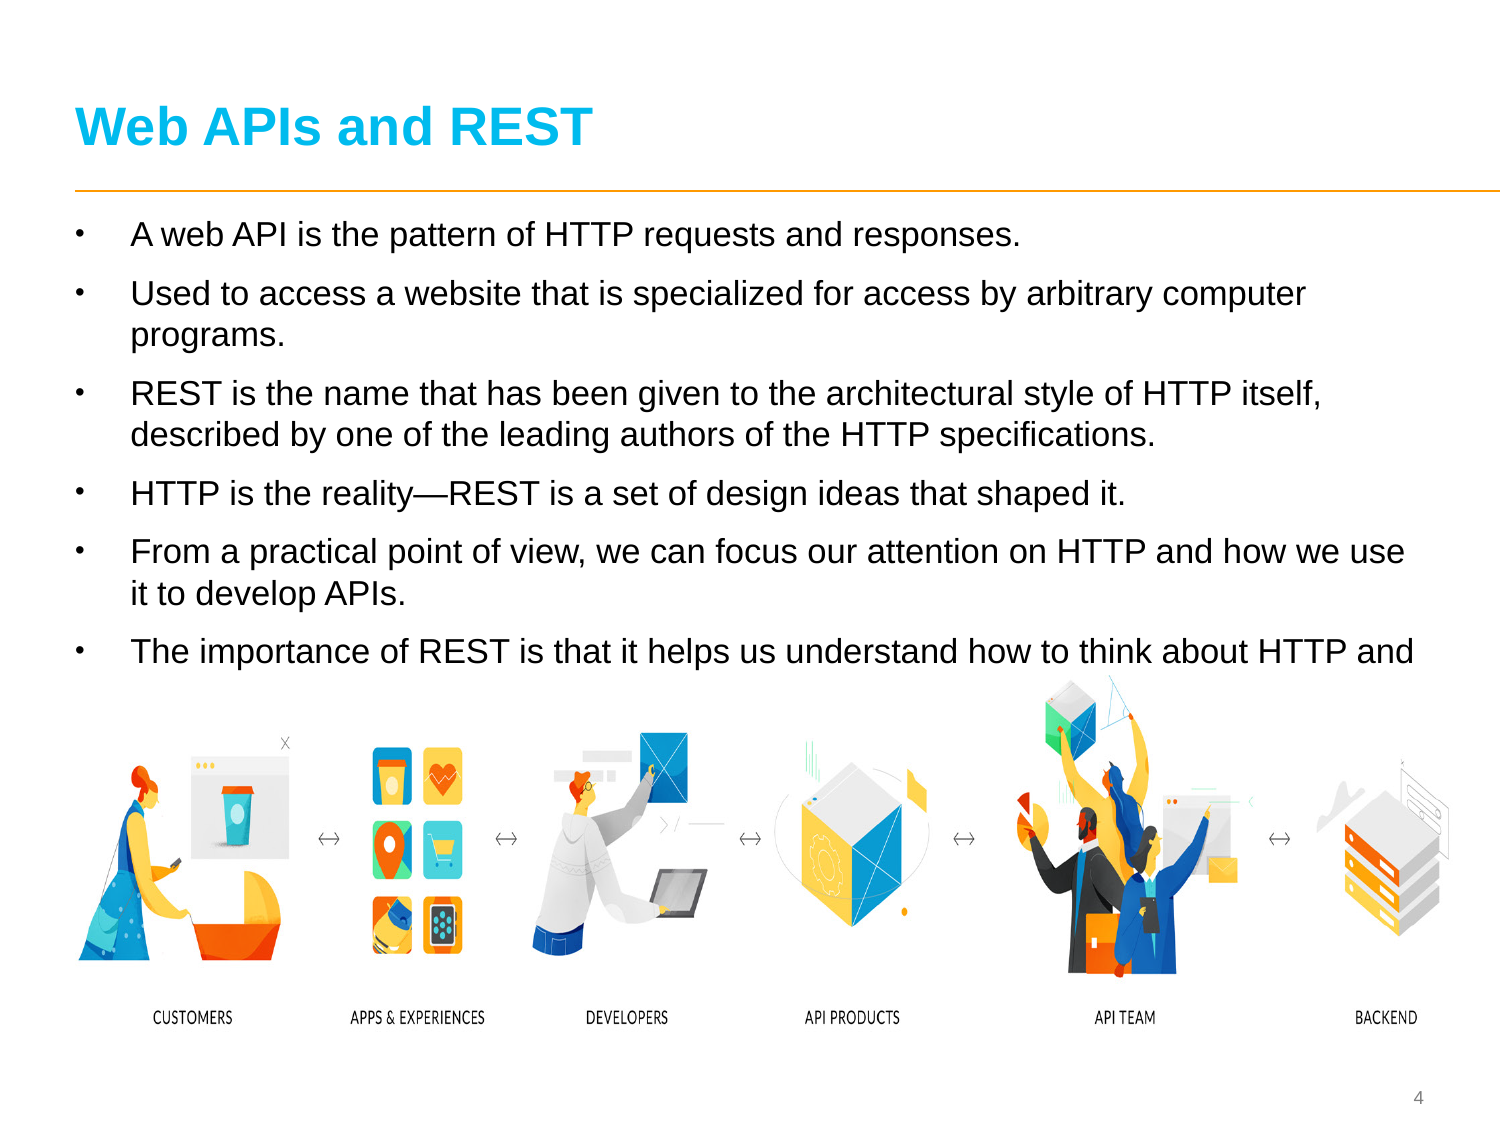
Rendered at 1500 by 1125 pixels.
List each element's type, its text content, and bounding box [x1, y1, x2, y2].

picture [5, 674, 1500, 1051]
title Web APIs and REST [75, 27, 1422, 157]
list A web API is the pattern of HTTP requests and responses. Used to access a website that is specialized for access by arbitrary computer programs. REST is the name that has been given to the architectural style of HTTP itself, described by one of the leading authors of the HTTP specifications. HTTP is the reality—REST is a set of design ideas that shaped it. From a practical point of view, we can focus our attention on HTTP and how we use it to develop APIs. The importance of REST is that it helps us understand how to think about HTTP and its use. [75, 212, 1425, 673]
